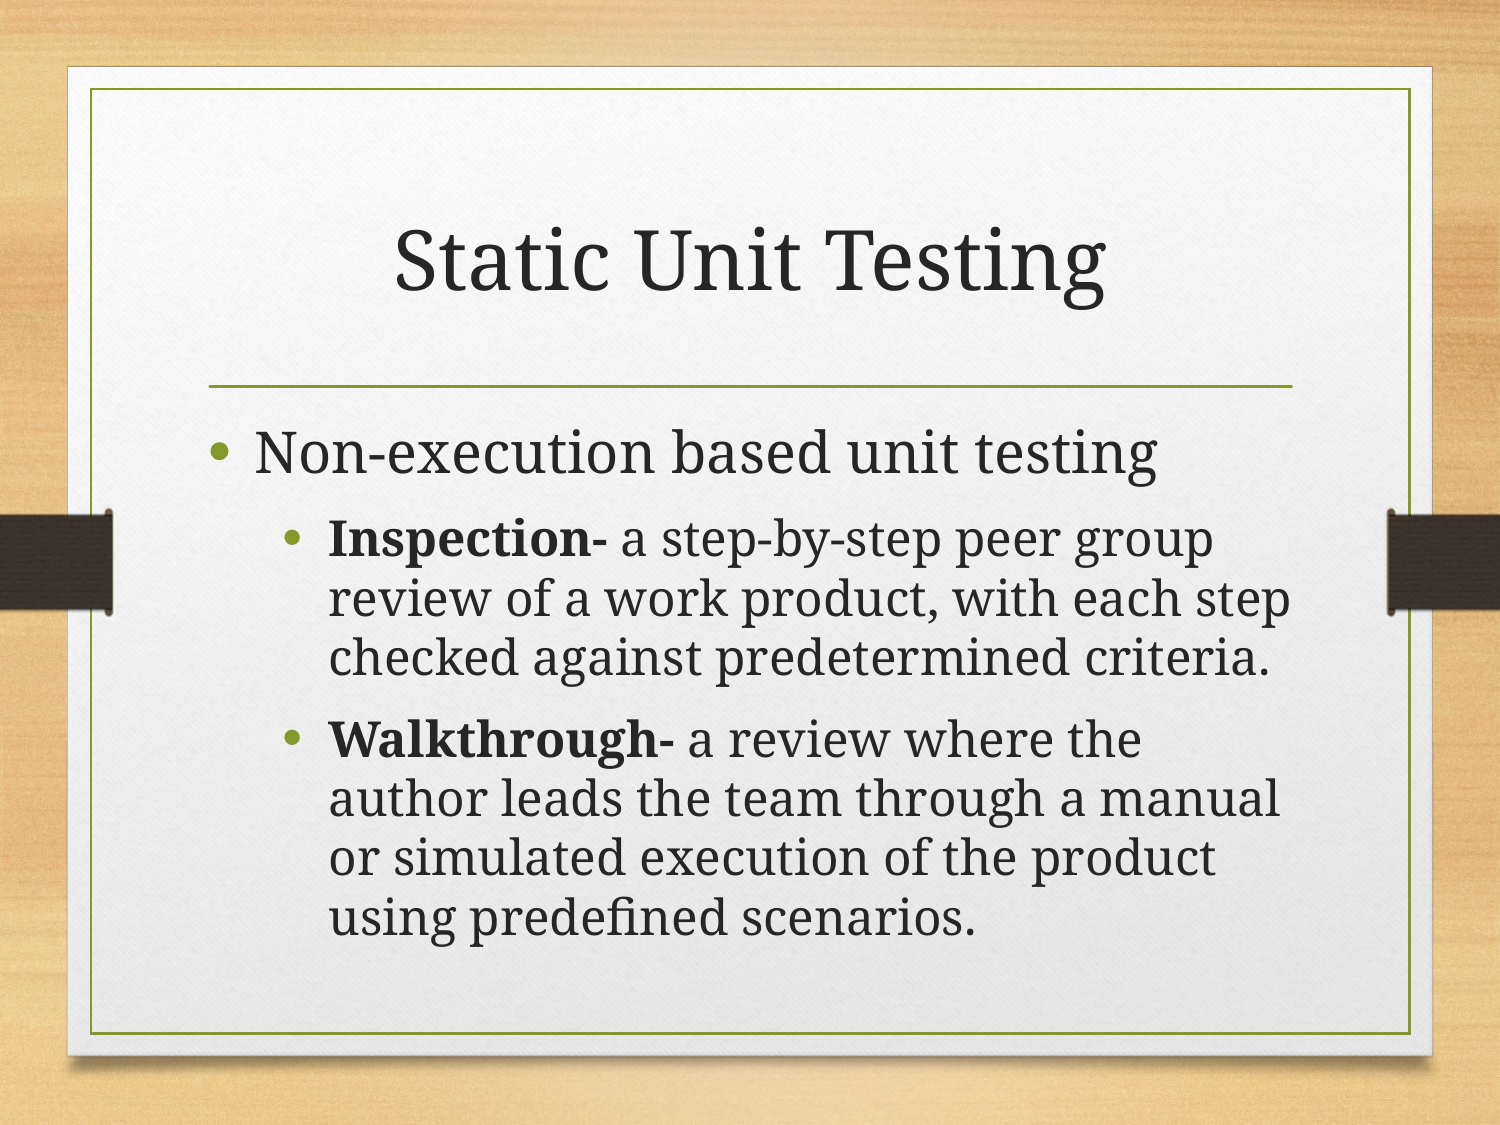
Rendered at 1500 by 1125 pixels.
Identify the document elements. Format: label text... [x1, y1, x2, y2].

picture [0, 0, 1500, 1125]
title Static Unit Testing [193, 150, 1309, 365]
list Non-execution based unit testing Inspection- a step-by-step peer group review of a work product, with each step checked against predetermined criteria. Walkthrough- a review where the author leads the team through a manual or simulated execution of the product using predefined scenarios. [193, 408, 1309, 974]
